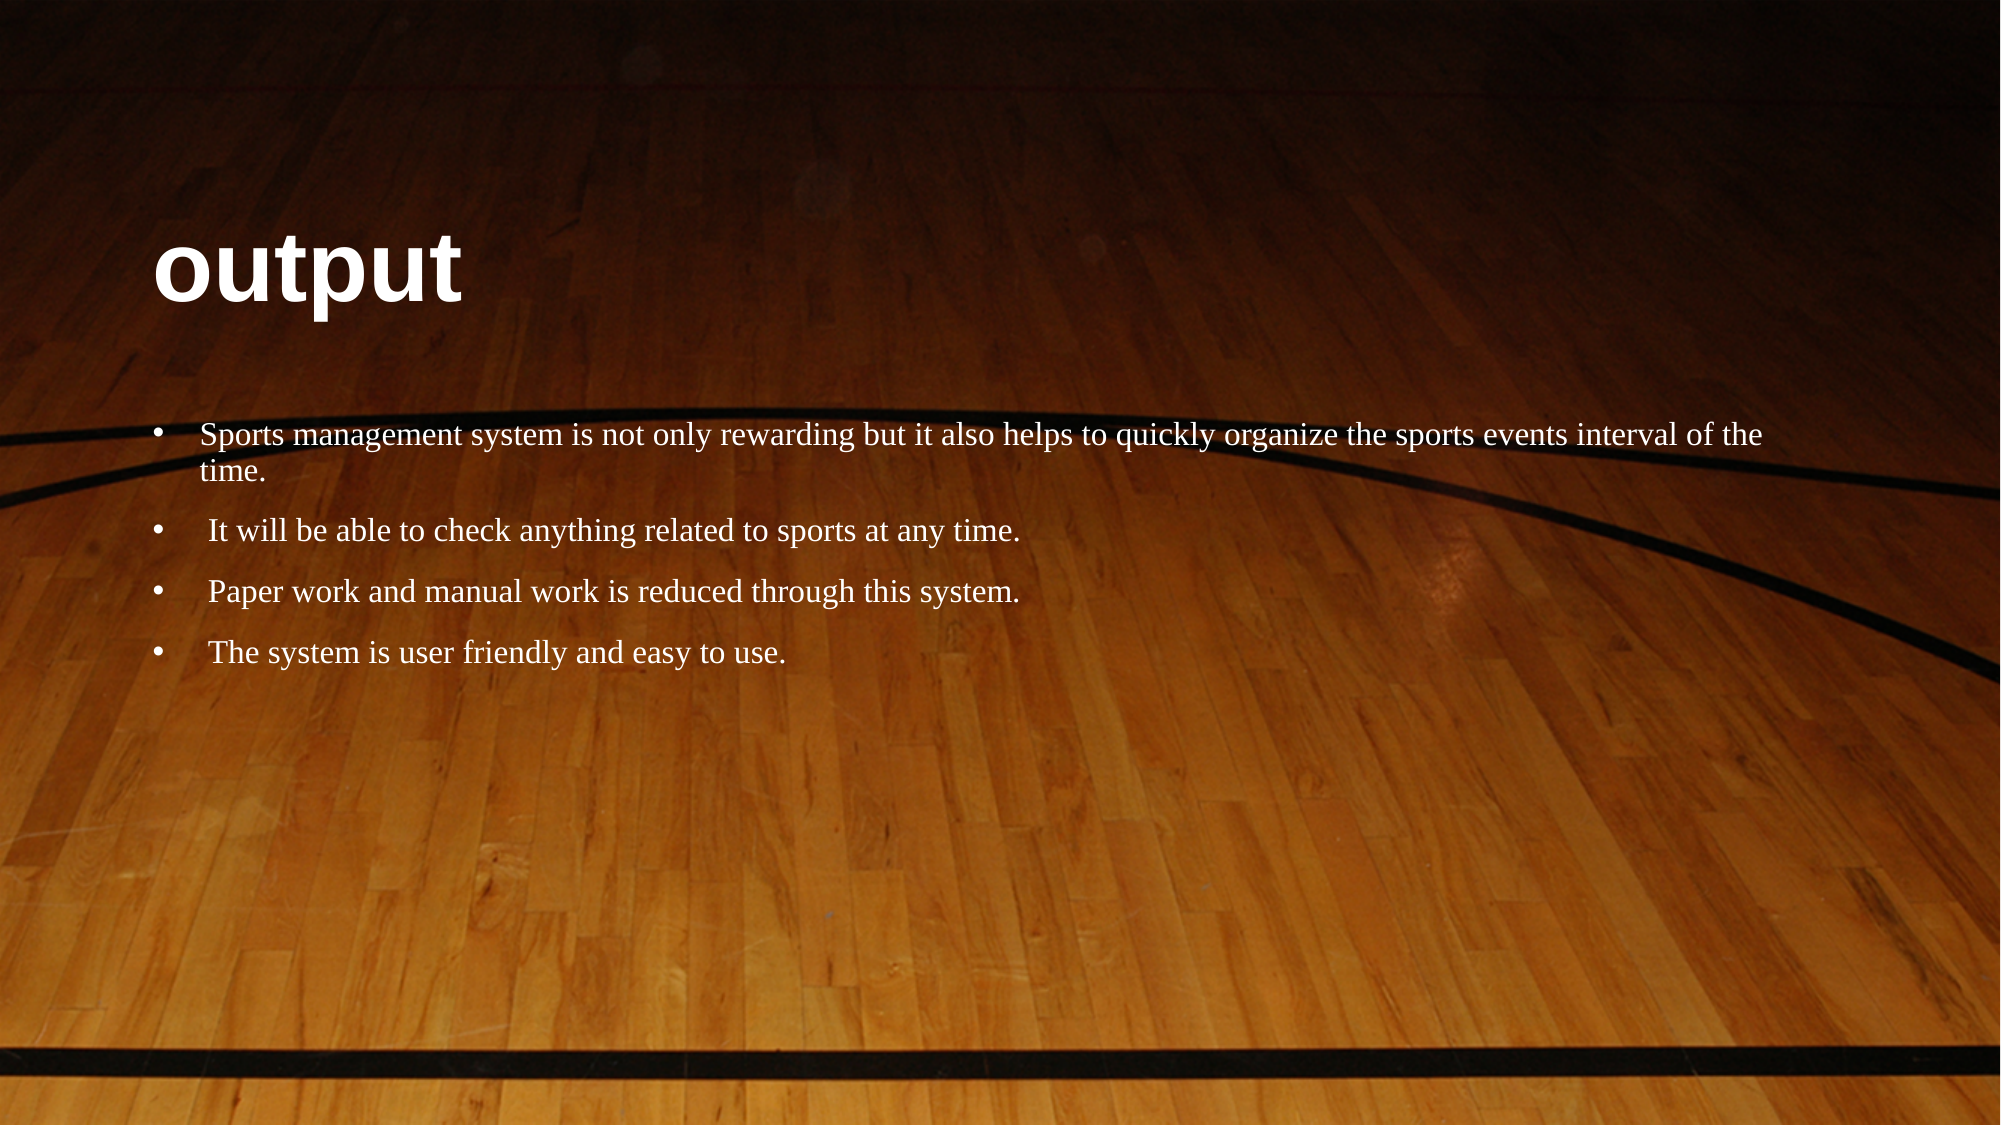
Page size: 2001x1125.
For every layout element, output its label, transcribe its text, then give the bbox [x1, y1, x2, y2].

list Sports management system is not only rewarding but it also helps to quickly organize the sports events interval of the time. It will be able to check anything related to sports at any time. Paper work and manual work is reduced through this system. The system is user friendly and easy to use. [137, 408, 1788, 597]
title output [137, 42, 1788, 331]
picture [0, 0, 2001, 1125]
